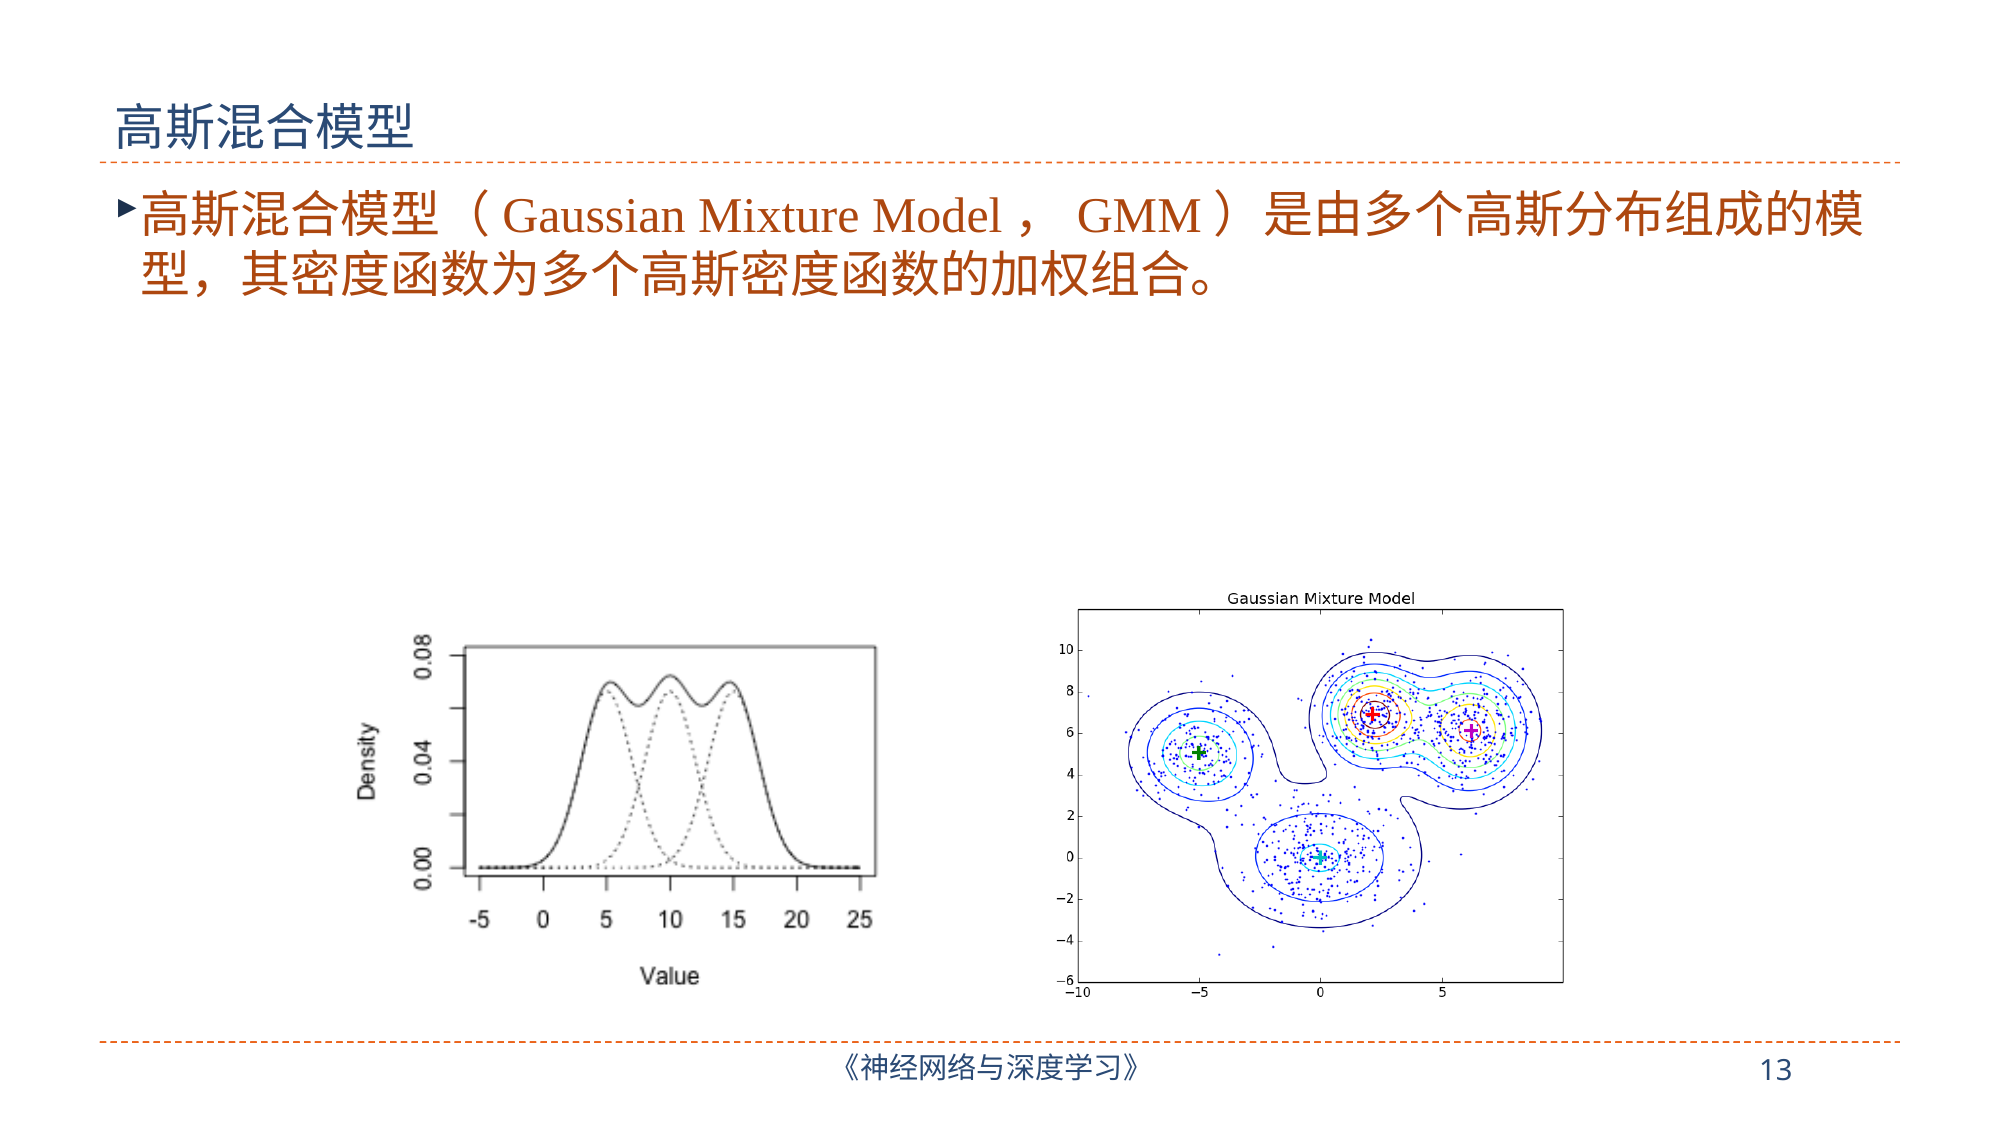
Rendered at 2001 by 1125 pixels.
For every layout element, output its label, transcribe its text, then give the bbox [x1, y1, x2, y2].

picture [999, 562, 1626, 1028]
title 高斯混合模型 [99, 24, 1900, 164]
list 高斯混合模型（Gaussian Mixture Model，GMM）是由多个高斯分布组成的模型，其密度函数为多个高斯密度函数的加权组合。 [99, 174, 1900, 1006]
picture [349, 532, 936, 1021]
